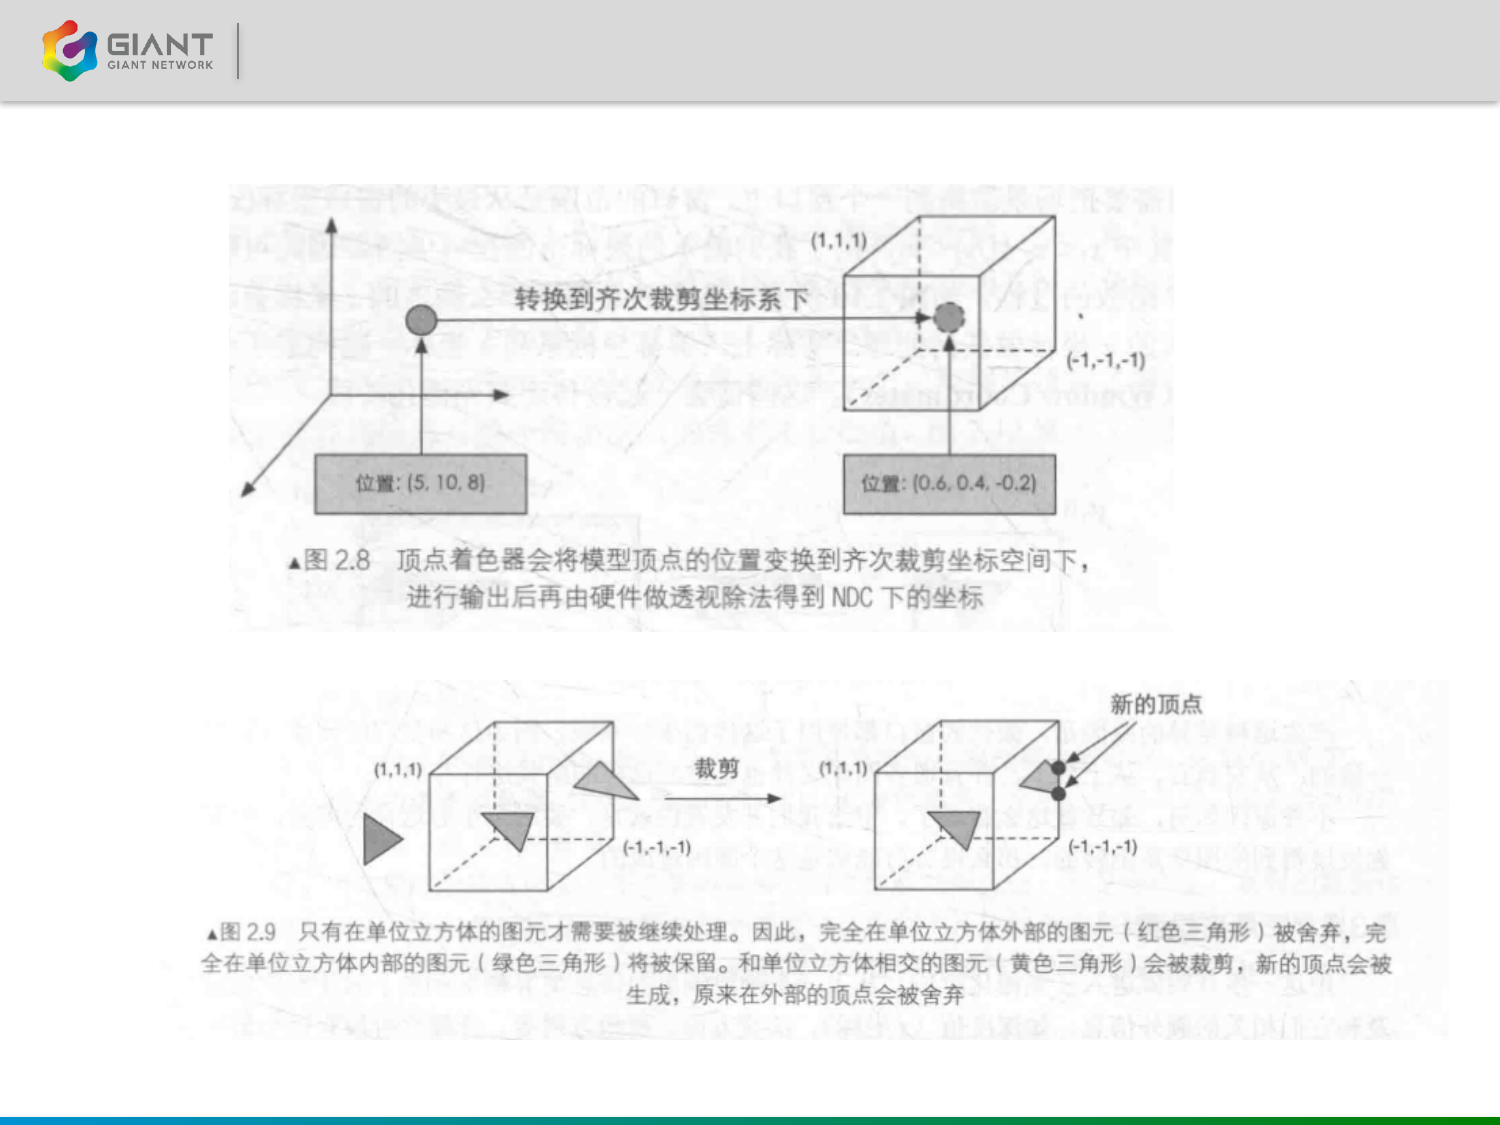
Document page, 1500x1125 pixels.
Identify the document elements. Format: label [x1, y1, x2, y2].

picture [159, 680, 1450, 1040]
picture [229, 184, 1174, 632]
picture [32, 9, 223, 92]
